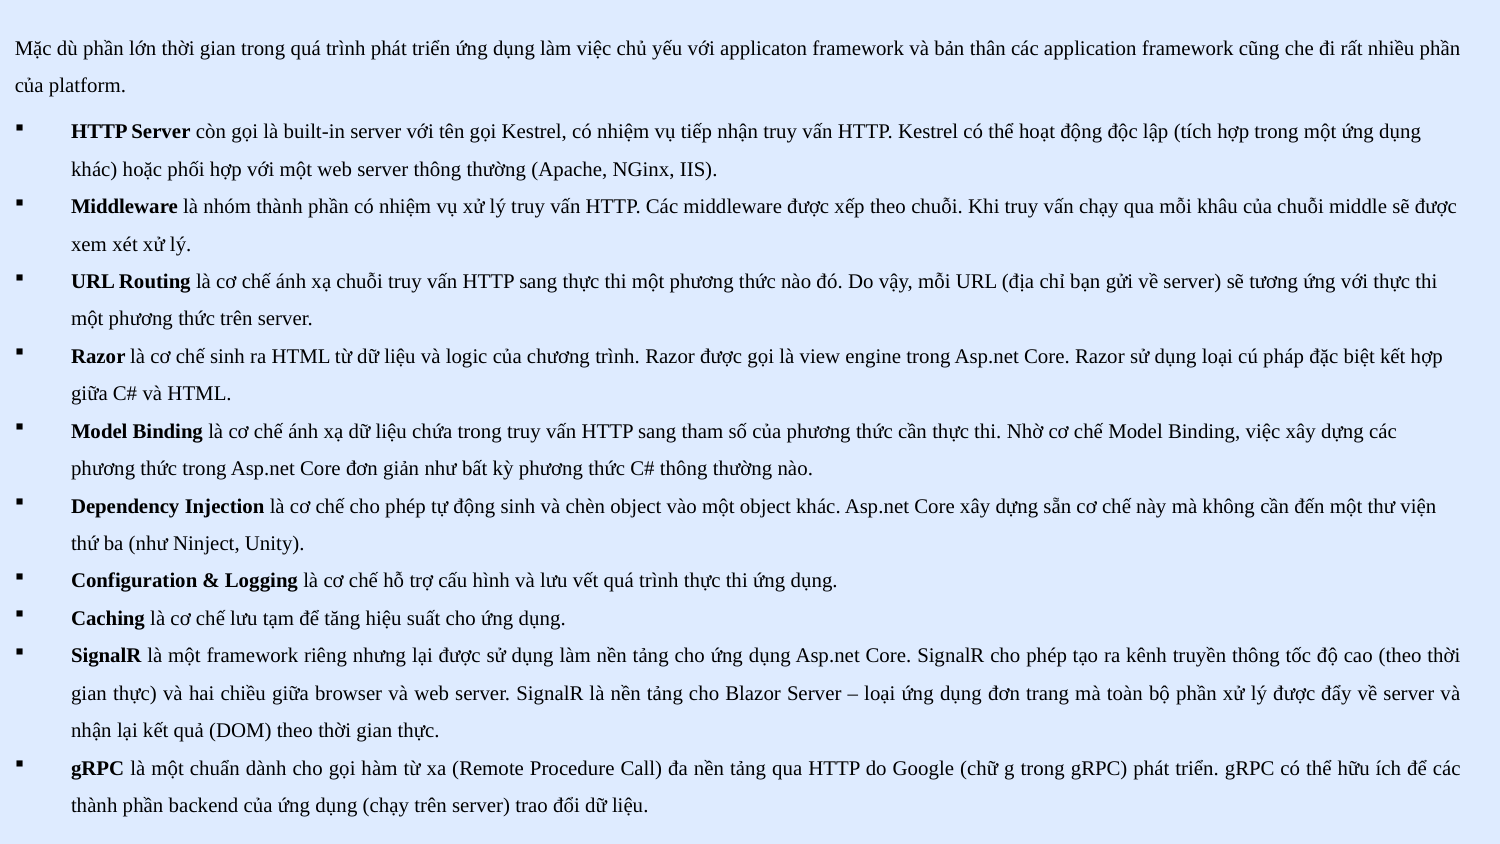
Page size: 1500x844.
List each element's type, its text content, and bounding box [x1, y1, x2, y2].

text_box Mặc dù phần lớn thời gian trong quá trình phát triển ứng dụng làm việc chủ yếu với applicaton framework và bản thân các application framework cũng che đi rất nhiều phần của platform. HTTP Server còn gọi là built-in server với tên gọi Kestrel, có nhiệm vụ tiếp nhận truy vấn HTTP. Kestrel có thể hoạt động độc lập (tích hợp trong một ứng dụng khác) hoặc phối hợp với một web server thông thường (Apache, NGinx, IIS). Middleware là nhóm thành phần có nhiệm vụ xử lý truy vấn HTTP. Các middleware được xếp theo chuỗi. Khi truy vấn chạy qua mỗi khâu của chuỗi middle sẽ được xem xét xử lý. URL Routing là cơ chế ánh xạ chuỗi truy vấn HTTP sang thực thi một phương thức nào đó. Do vậy, mỗi URL (địa chỉ bạn gửi về server) sẽ tương ứng với thực thi một phương thức trên server. Razor là cơ chế sinh ra HTML từ dữ liệu và logic của chương trình. Razor được gọi là view engine trong Asp.net Core. Razor sử dụng loại cú pháp đặc biệt kết hợp giữa C# và HTML. Model Binding là cơ chế ánh xạ dữ liệu chứa trong truy vấn HTTP sang tham số của phương thức cần thực thi. Nhờ cơ chế Model Binding, việc xây dựng các phương thức trong Asp.net Core đơn giản như bất kỳ phương thức C# thông thường nào. Dependency Injection là cơ chế cho phép tự động sinh và chèn object vào một object khác. Asp.net Core xây dựng sẵn cơ chế này mà không cần đến một thư viện thứ ba (như Ninject, Unity). Configuration & Logging là cơ chế hỗ trợ cấu hình và lưu vết quá trình thực thi ứng dụng. Caching là cơ chế lưu tạm để tăng hiệu suất cho ứng dụng. SignalR là một framework riêng nhưng lại được sử dụng làm nền tảng cho ứng dụng Asp.net Core. SignalR cho phép tạo ra kênh truyền thông tốc độ cao (theo thời gian thực) và hai chiều giữa browser và web server. SignalR là nền tảng cho Blazor Server – loại ứng dụng đơn trang mà toàn bộ phần xử lý được đẩy về server và nhận lại kết quả (DOM) theo thời gian thực. gRPC là một chuẩn dành cho gọi hàm từ xa (Remote Procedure Call) đa nền tảng qua HTTP do Google (chữ g trong gRPC) phát triển. gRPC có thể hữu ích để các thành phần backend của ứng dụng (chạy trên server) trao đổi dữ liệu. [0, 14, 1477, 825]
